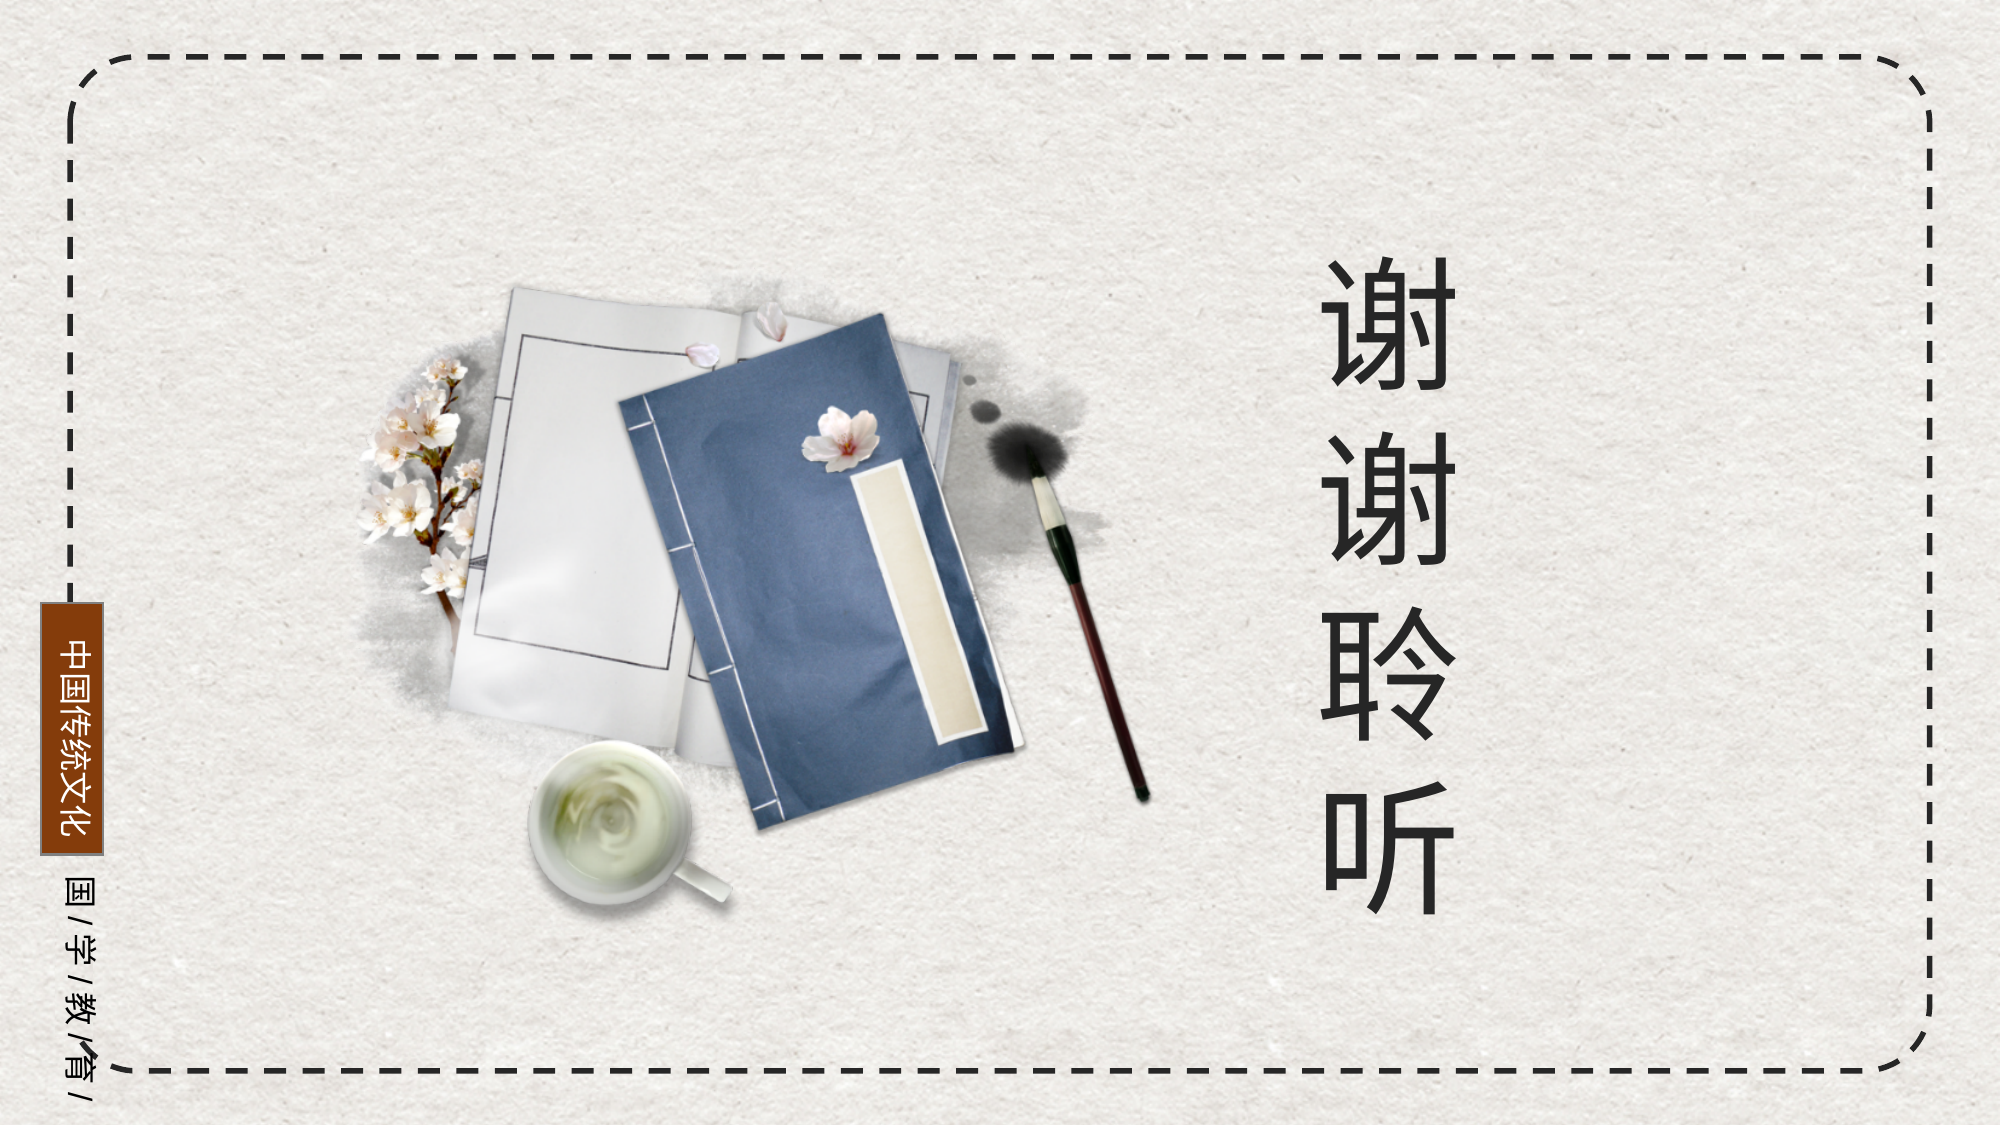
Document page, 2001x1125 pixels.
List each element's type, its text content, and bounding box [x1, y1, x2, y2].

text_box 谢谢聆听 [1250, 226, 1527, 941]
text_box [33, 602, 109, 1125]
picture [0, 0, 2000, 1125]
